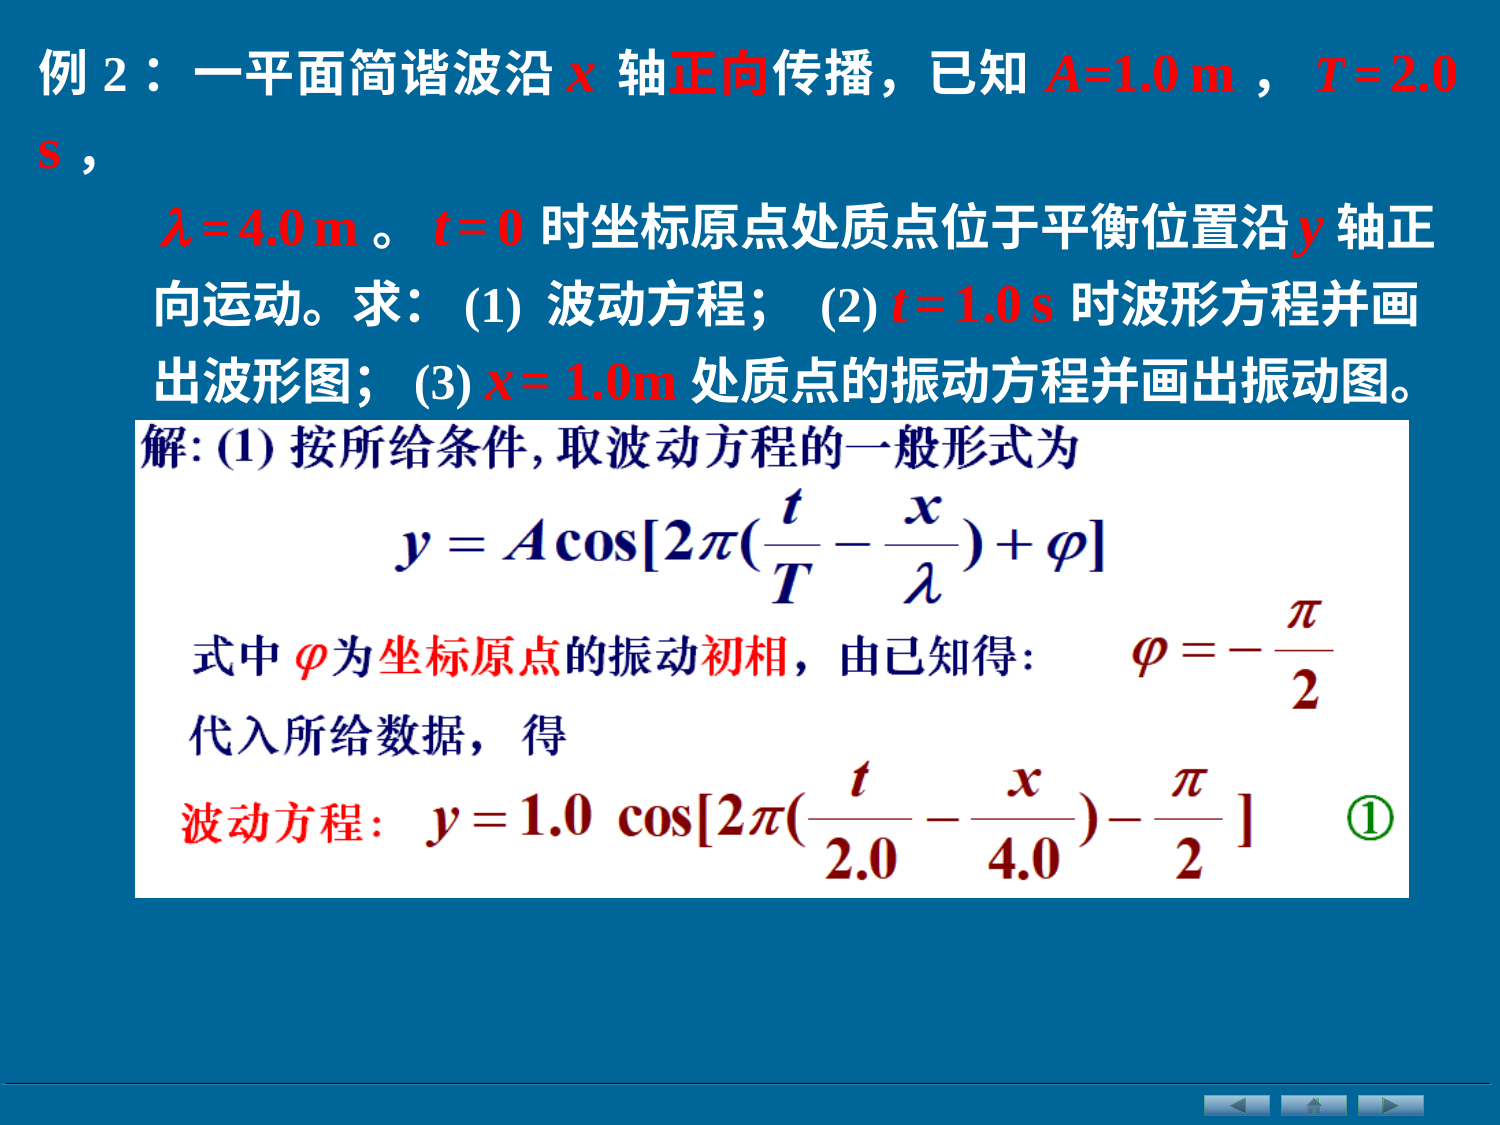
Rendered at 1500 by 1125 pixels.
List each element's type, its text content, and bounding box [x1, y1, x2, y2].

picture [136, 421, 1408, 897]
text_box 例2：一平面简谐波沿x 轴正向传播，已知 A=1.0 m，T = 2.0 s，  = 4.0 m。t = 0 时坐标原点处质点位于平衡位置沿 y 轴正 向运动。求：(1) 波动方程； (2) t = 1.0 s 时波形方程并画 出波形图；(3) x = 1.0m 处质点的振动方程并画出振动图。 [23, 19, 1483, 419]
